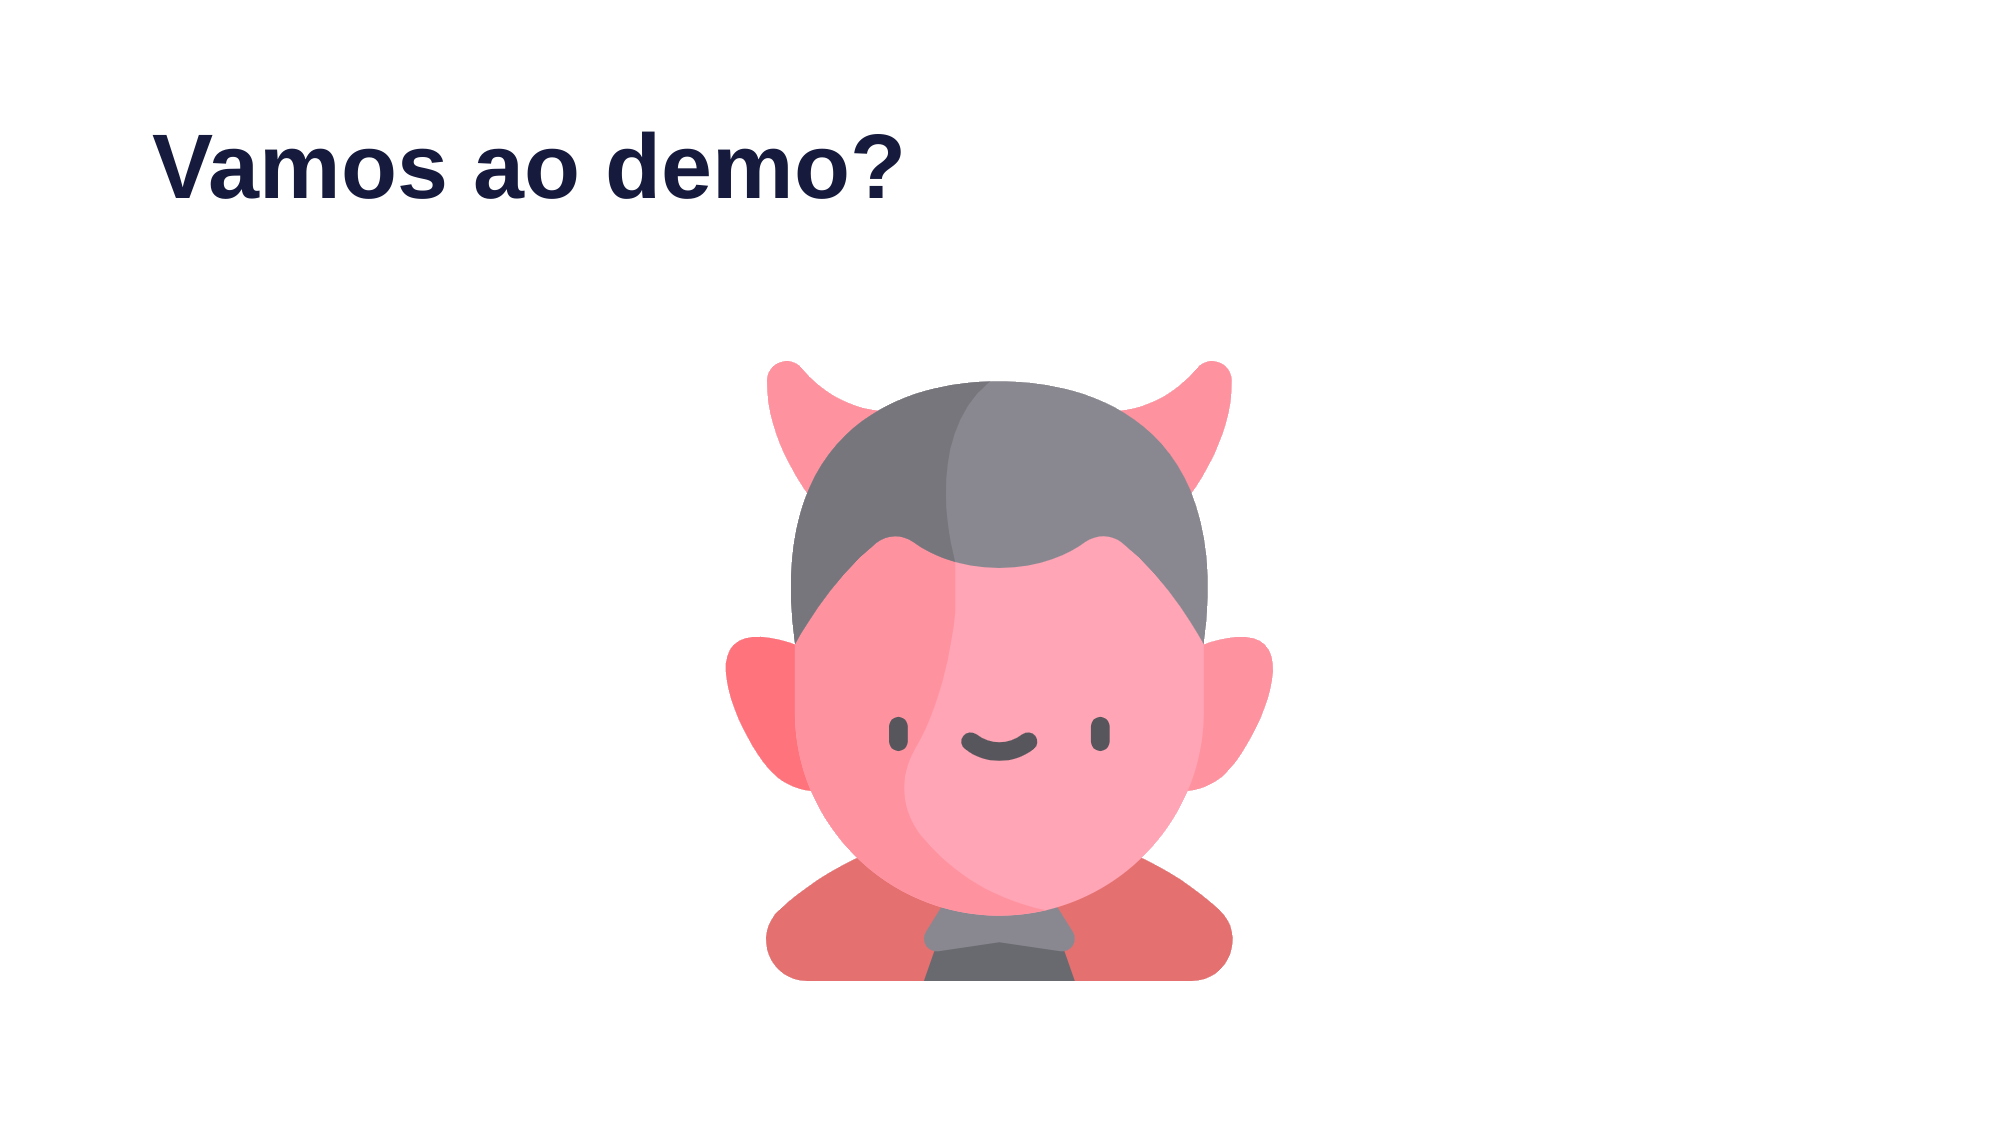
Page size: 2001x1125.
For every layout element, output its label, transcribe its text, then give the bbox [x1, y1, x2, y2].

picture [635, 313, 1365, 1002]
title Vamos ao demo? [137, 59, 1863, 278]
